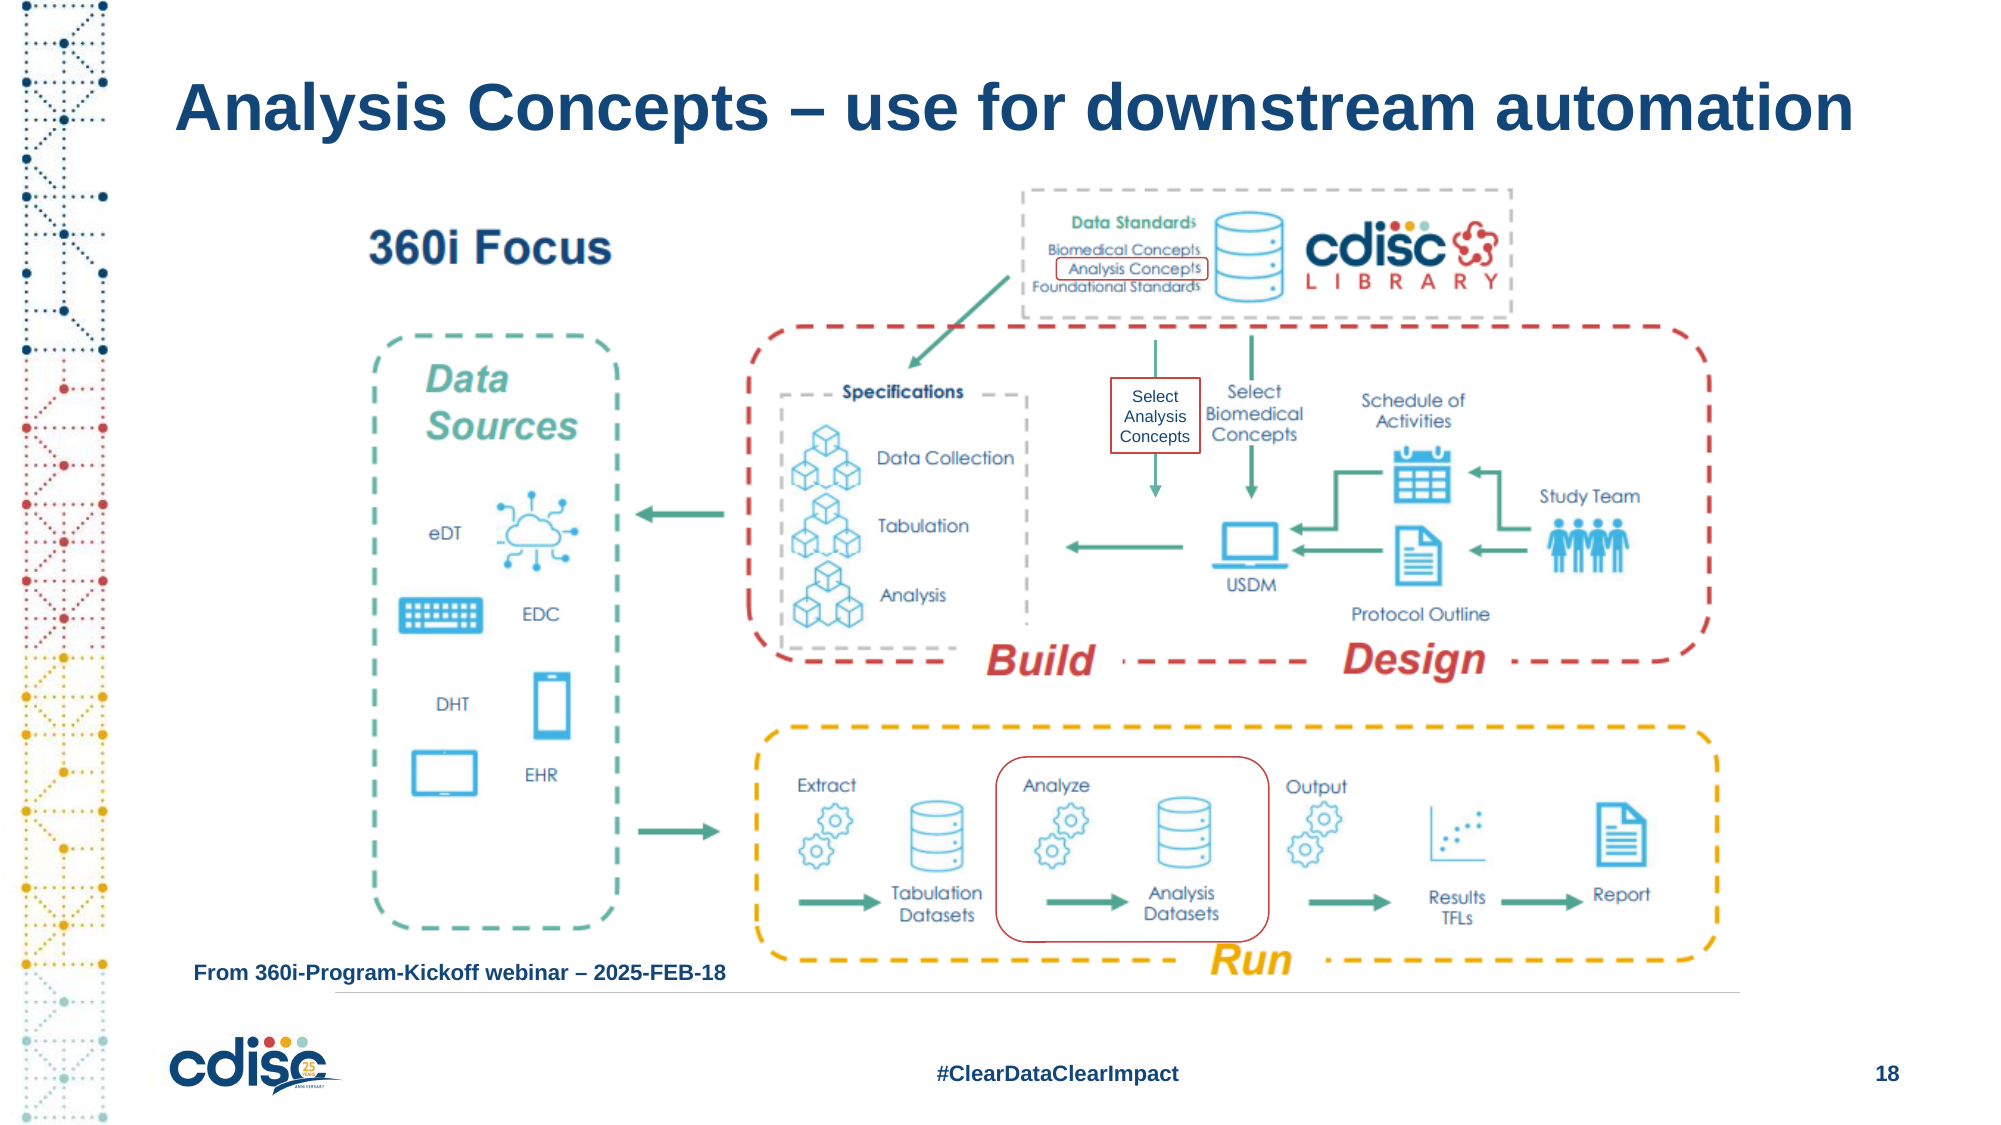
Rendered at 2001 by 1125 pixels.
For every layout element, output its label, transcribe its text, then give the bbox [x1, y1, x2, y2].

text_box From 360i-Program-Kickoff webinar – 2025-FEB-18 [174, 941, 753, 1002]
picture [1, 0, 1999, 1125]
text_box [1111, 339, 1200, 498]
title Analysis Concepts – use for downstream automation [174, 0, 1900, 218]
footer #ClearDataClearImpact [546, 1042, 1570, 1103]
slide_number 18 [1833, 1042, 1900, 1103]
